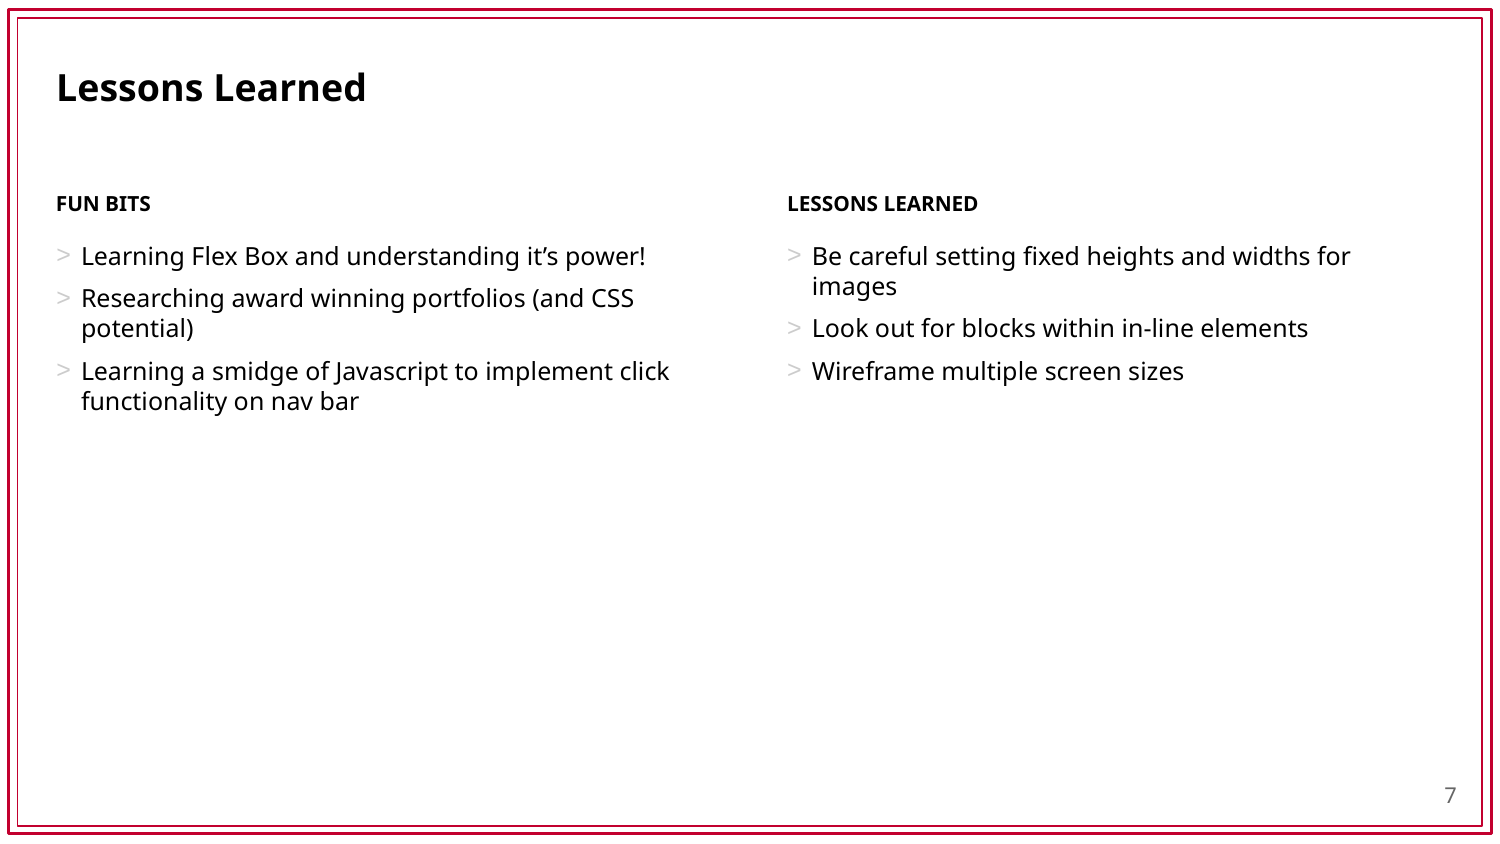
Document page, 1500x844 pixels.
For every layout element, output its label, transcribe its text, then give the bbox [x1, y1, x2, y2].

slide_number 7 [1381, 774, 1472, 820]
list Learning Flex Box and understanding it’s power! Researching award winning portfolios (and CSS potential) Learning a smidge of Javascript to implement click functionality on nav bar [41, 232, 727, 777]
list Lessons learned [772, 185, 1458, 222]
list Fun bits [41, 185, 727, 222]
title Lessons Learned [41, 33, 1216, 139]
list Be careful setting fixed heights and widths for images Look out for blocks within in-line elements Wireframe multiple screen sizes [772, 232, 1458, 777]
